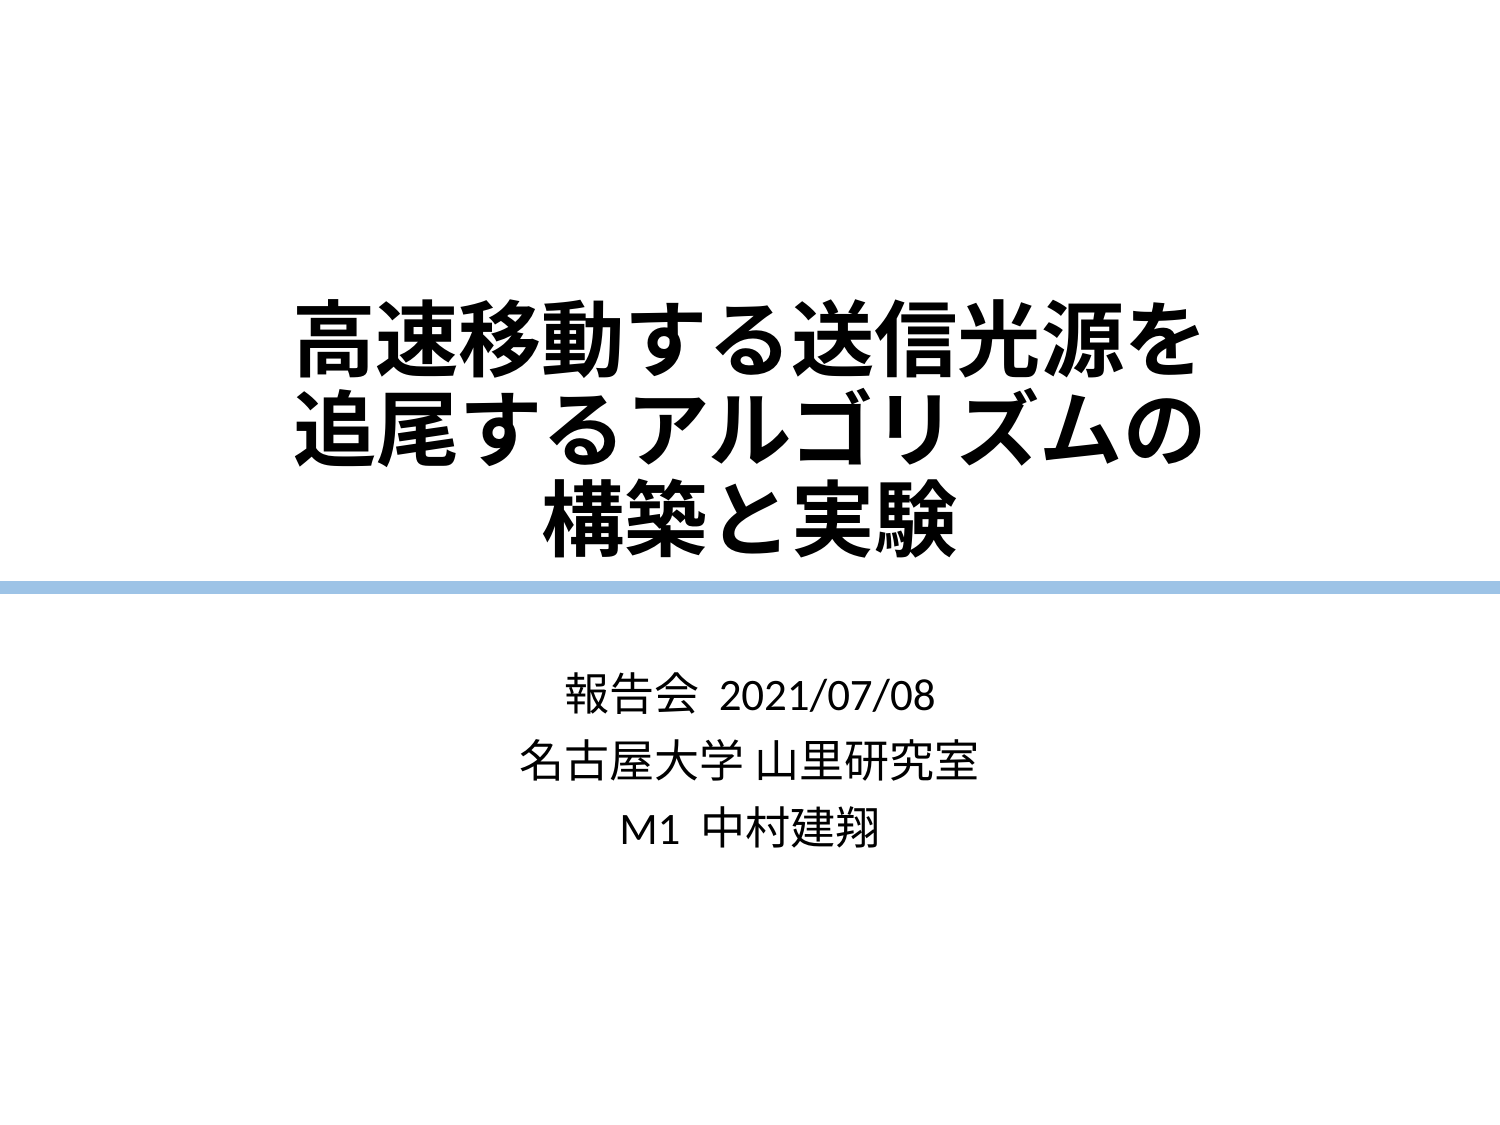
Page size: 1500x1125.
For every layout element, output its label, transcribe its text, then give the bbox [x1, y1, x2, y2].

subtitle 報告会 2021/07/08 名古屋大学 山里研究室 M1 中村建翔 [187, 590, 1313, 863]
title 高速移動する送信光源を 追尾するアルゴリズムの 構築と実験 [112, 184, 1388, 576]
